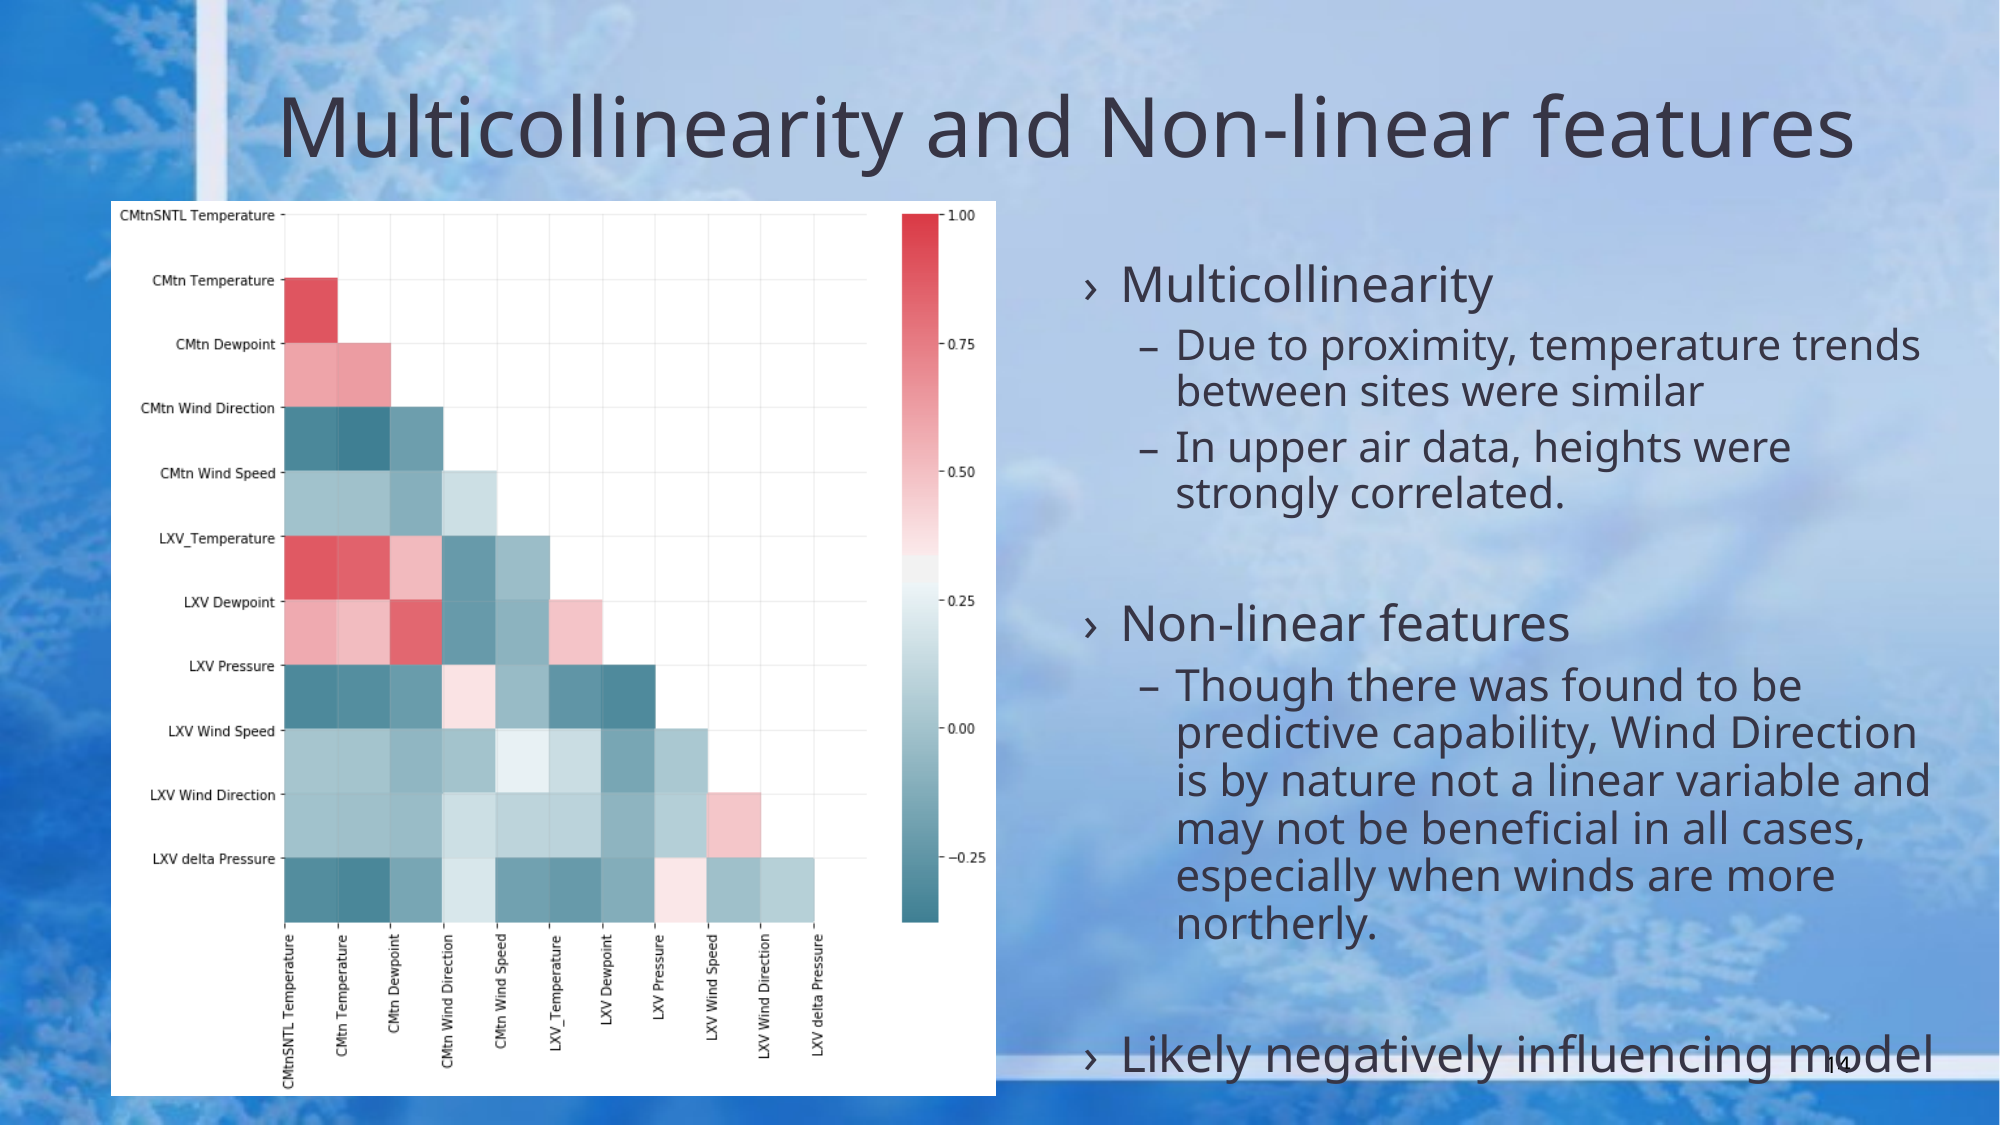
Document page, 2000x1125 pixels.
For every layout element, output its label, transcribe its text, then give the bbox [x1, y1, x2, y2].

text_box Multicollinearity Due to proximity, temperature trends between sites were similar In upper air data, heights were strongly correlated. Non-linear features Though there was found to be predictive capability, Wind Direction is by nature not a linear variable and may not be beneficial in all cases, especially when winds are more northerly. Likely negatively influencing model [1068, 252, 1952, 1096]
title Multicollinearity and Non-linear features [261, 29, 1938, 233]
picture [0, 0, 2000, 1125]
slide_number 14 [1766, 1036, 1867, 1096]
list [111, 201, 996, 1096]
